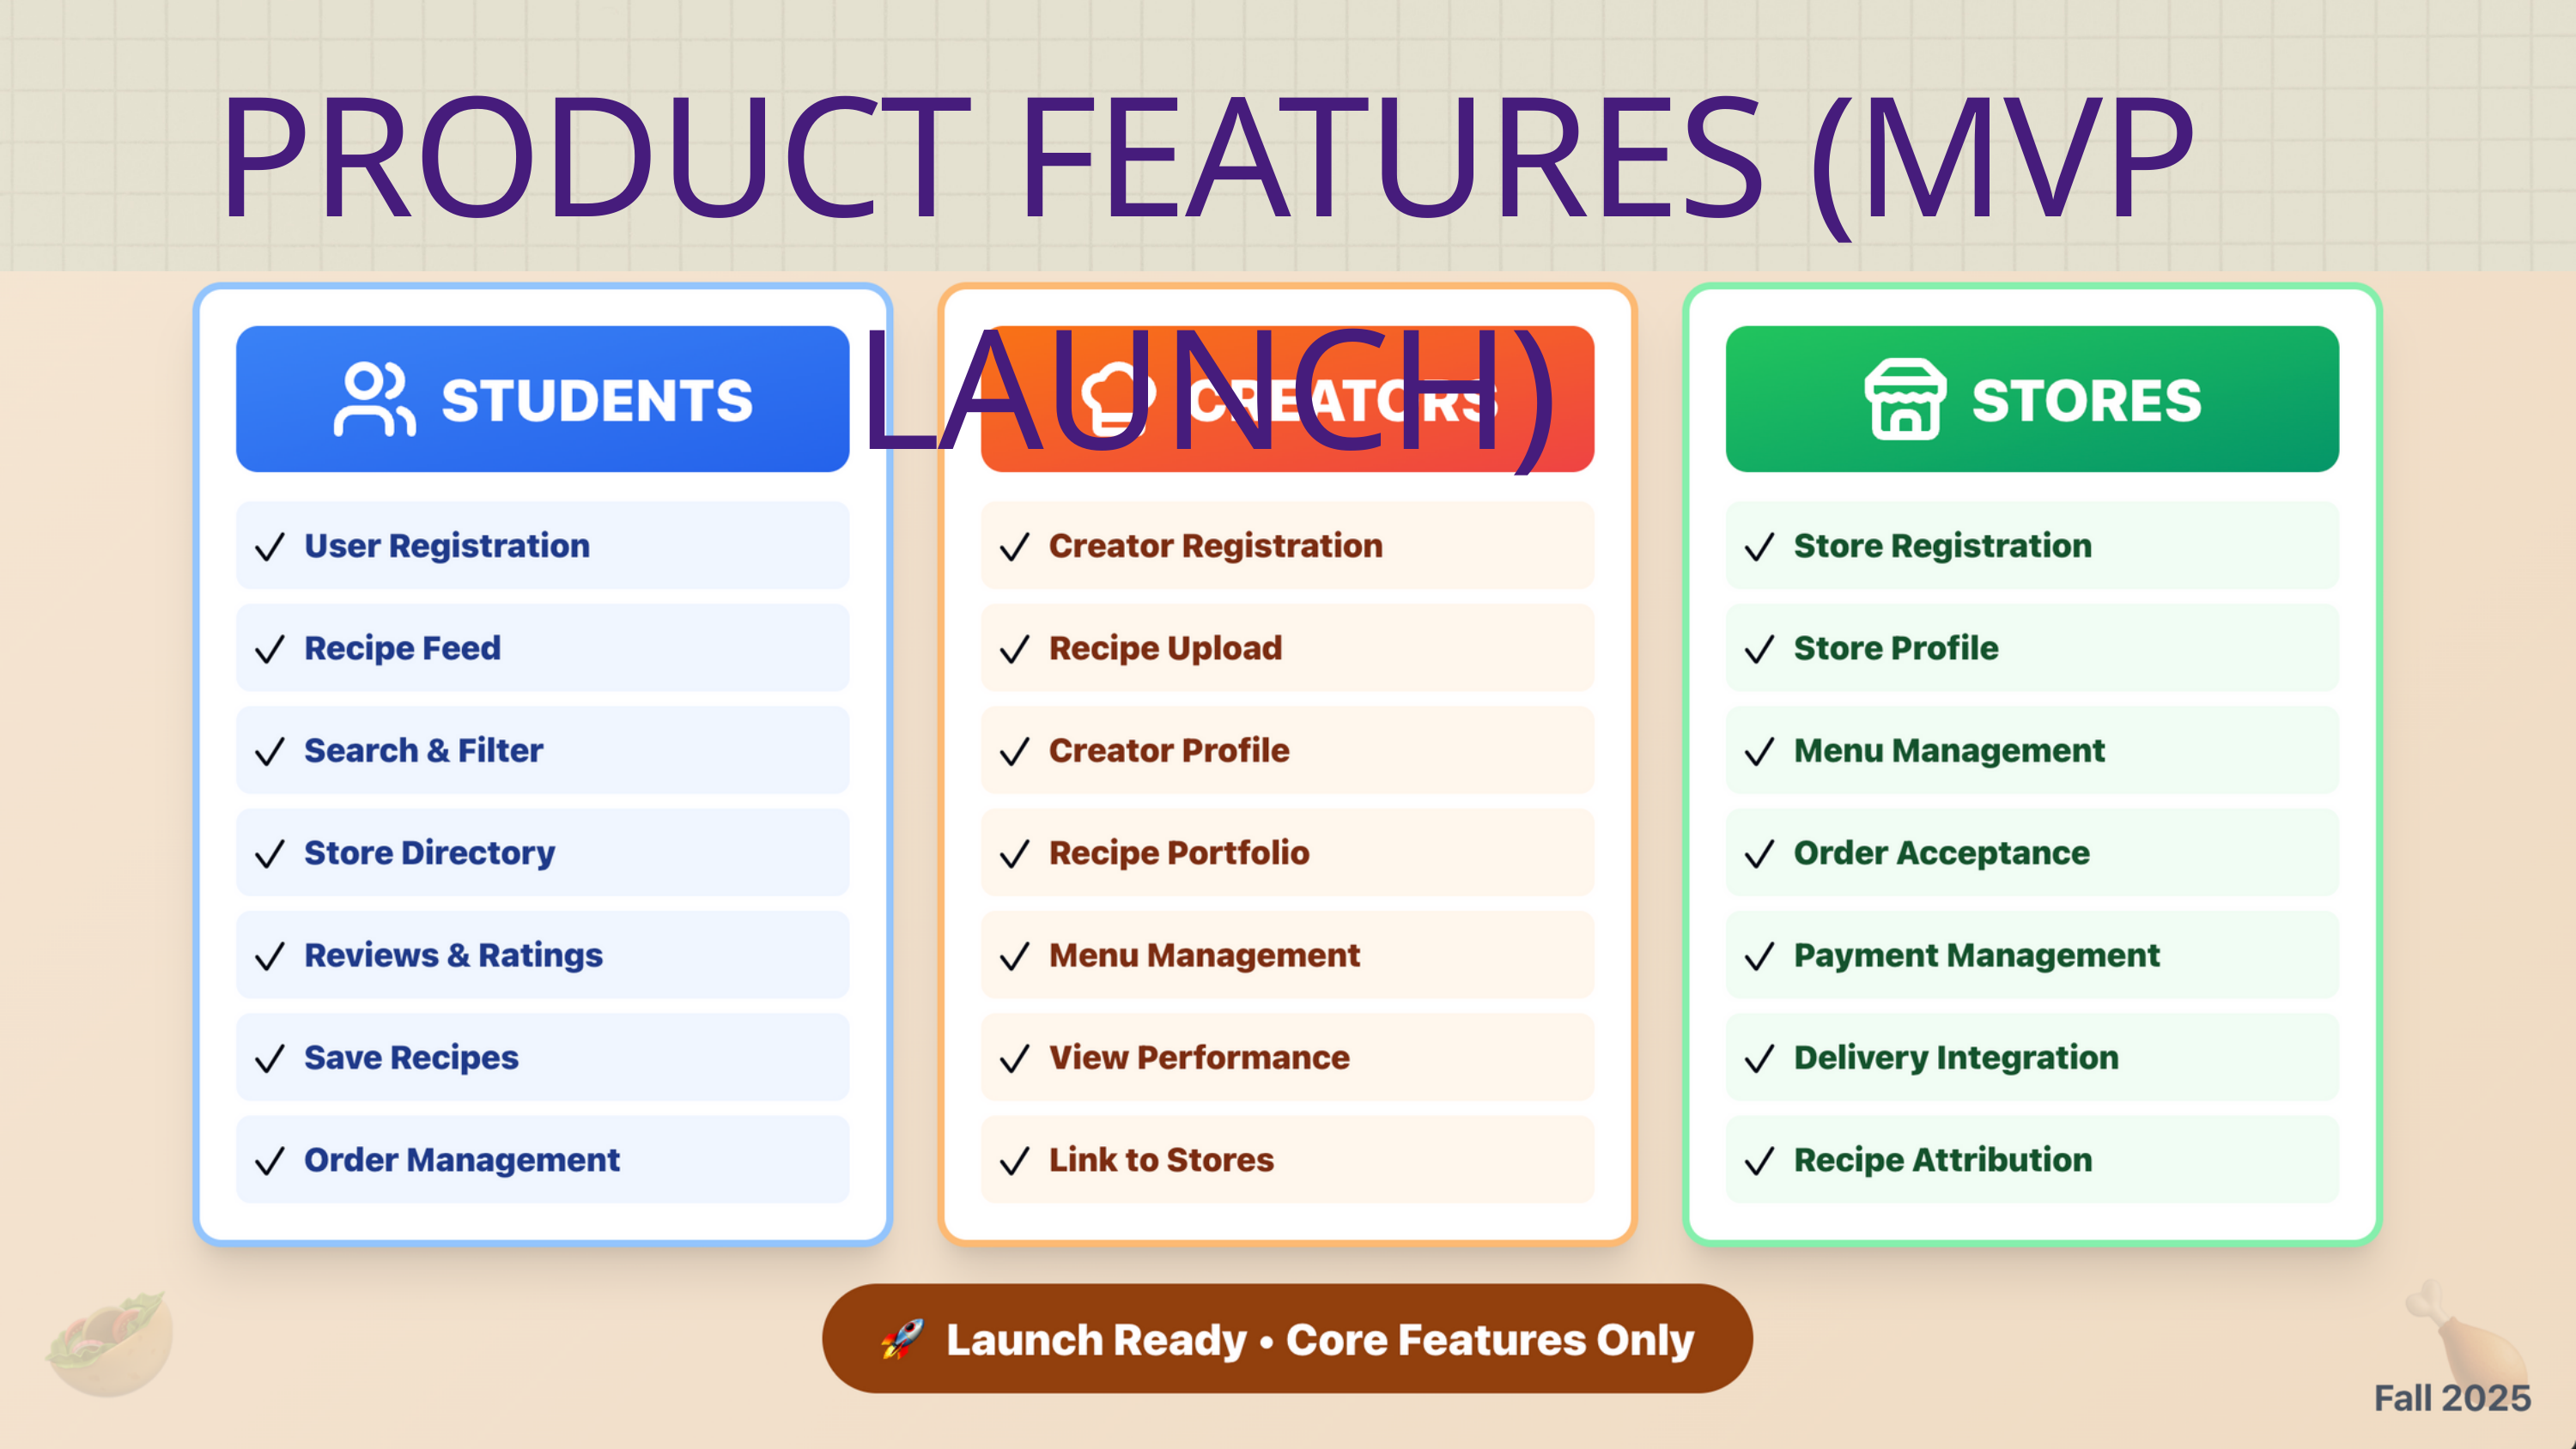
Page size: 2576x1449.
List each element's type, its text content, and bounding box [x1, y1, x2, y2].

text_box PRODUCT FEATURES (MVP LAUNCH) [124, 17, 2289, 483]
text_box [0, 271, 2576, 1449]
text_box [0, 0, 2576, 271]
